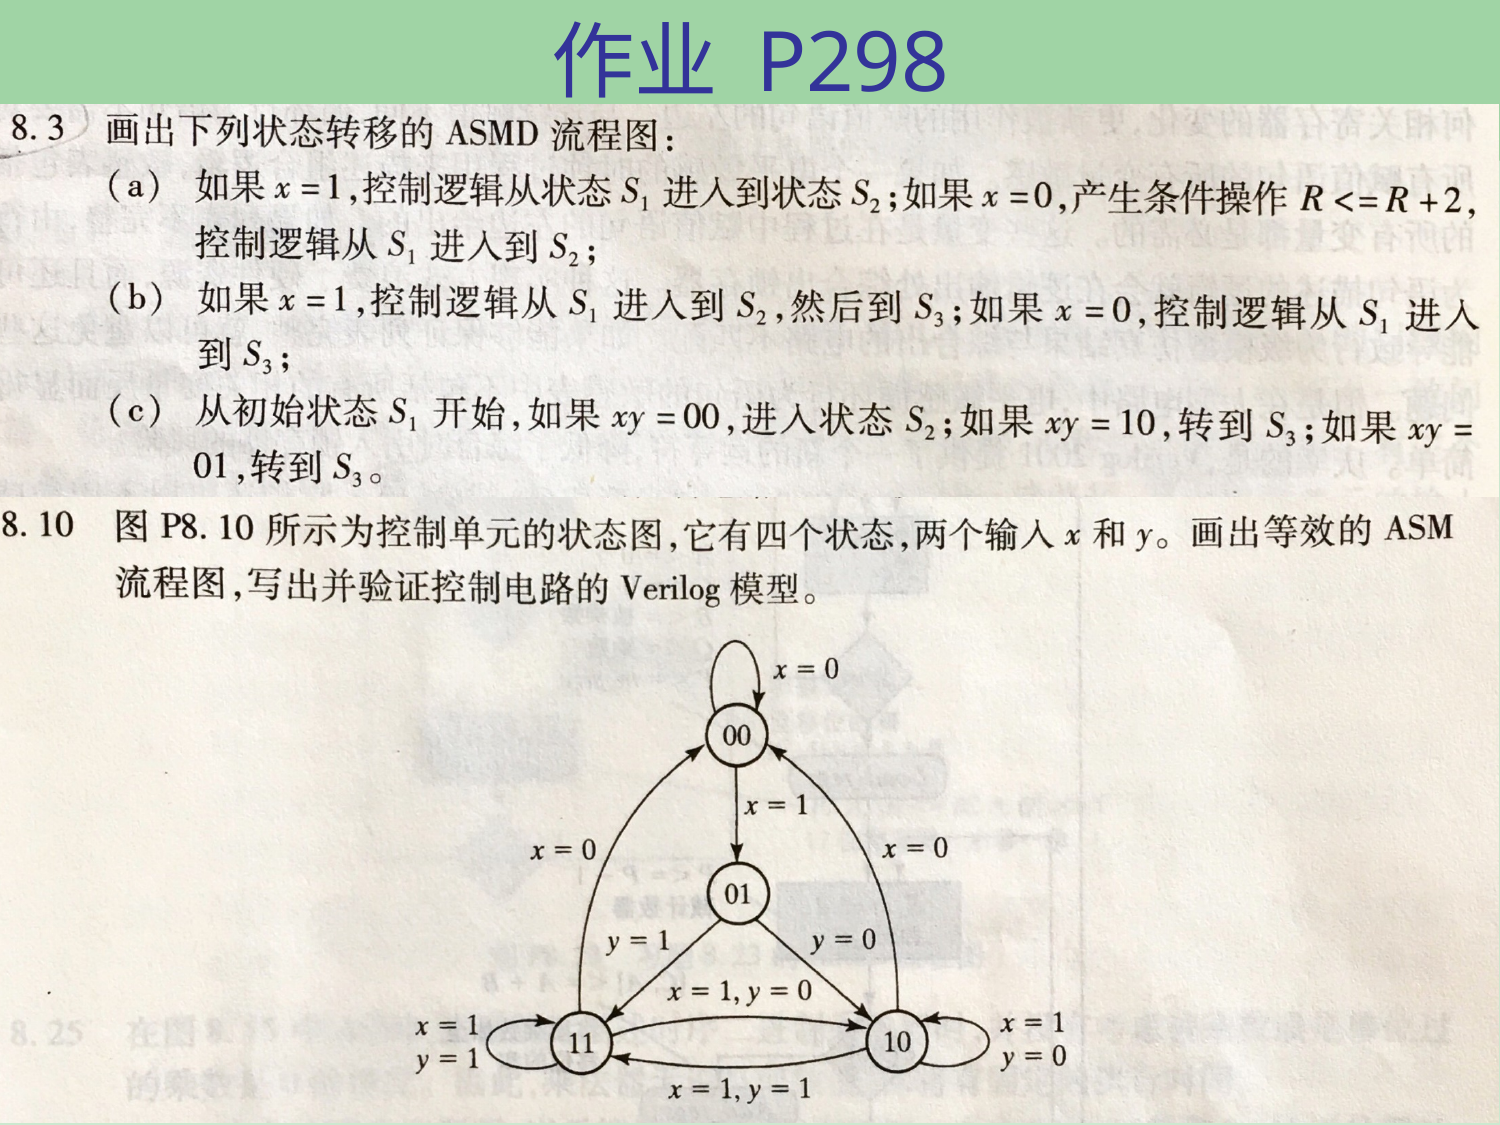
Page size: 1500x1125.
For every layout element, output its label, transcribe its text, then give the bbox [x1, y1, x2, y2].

picture [0, 104, 1499, 1124]
title 作业 P298 [17, 11, 1483, 103]
